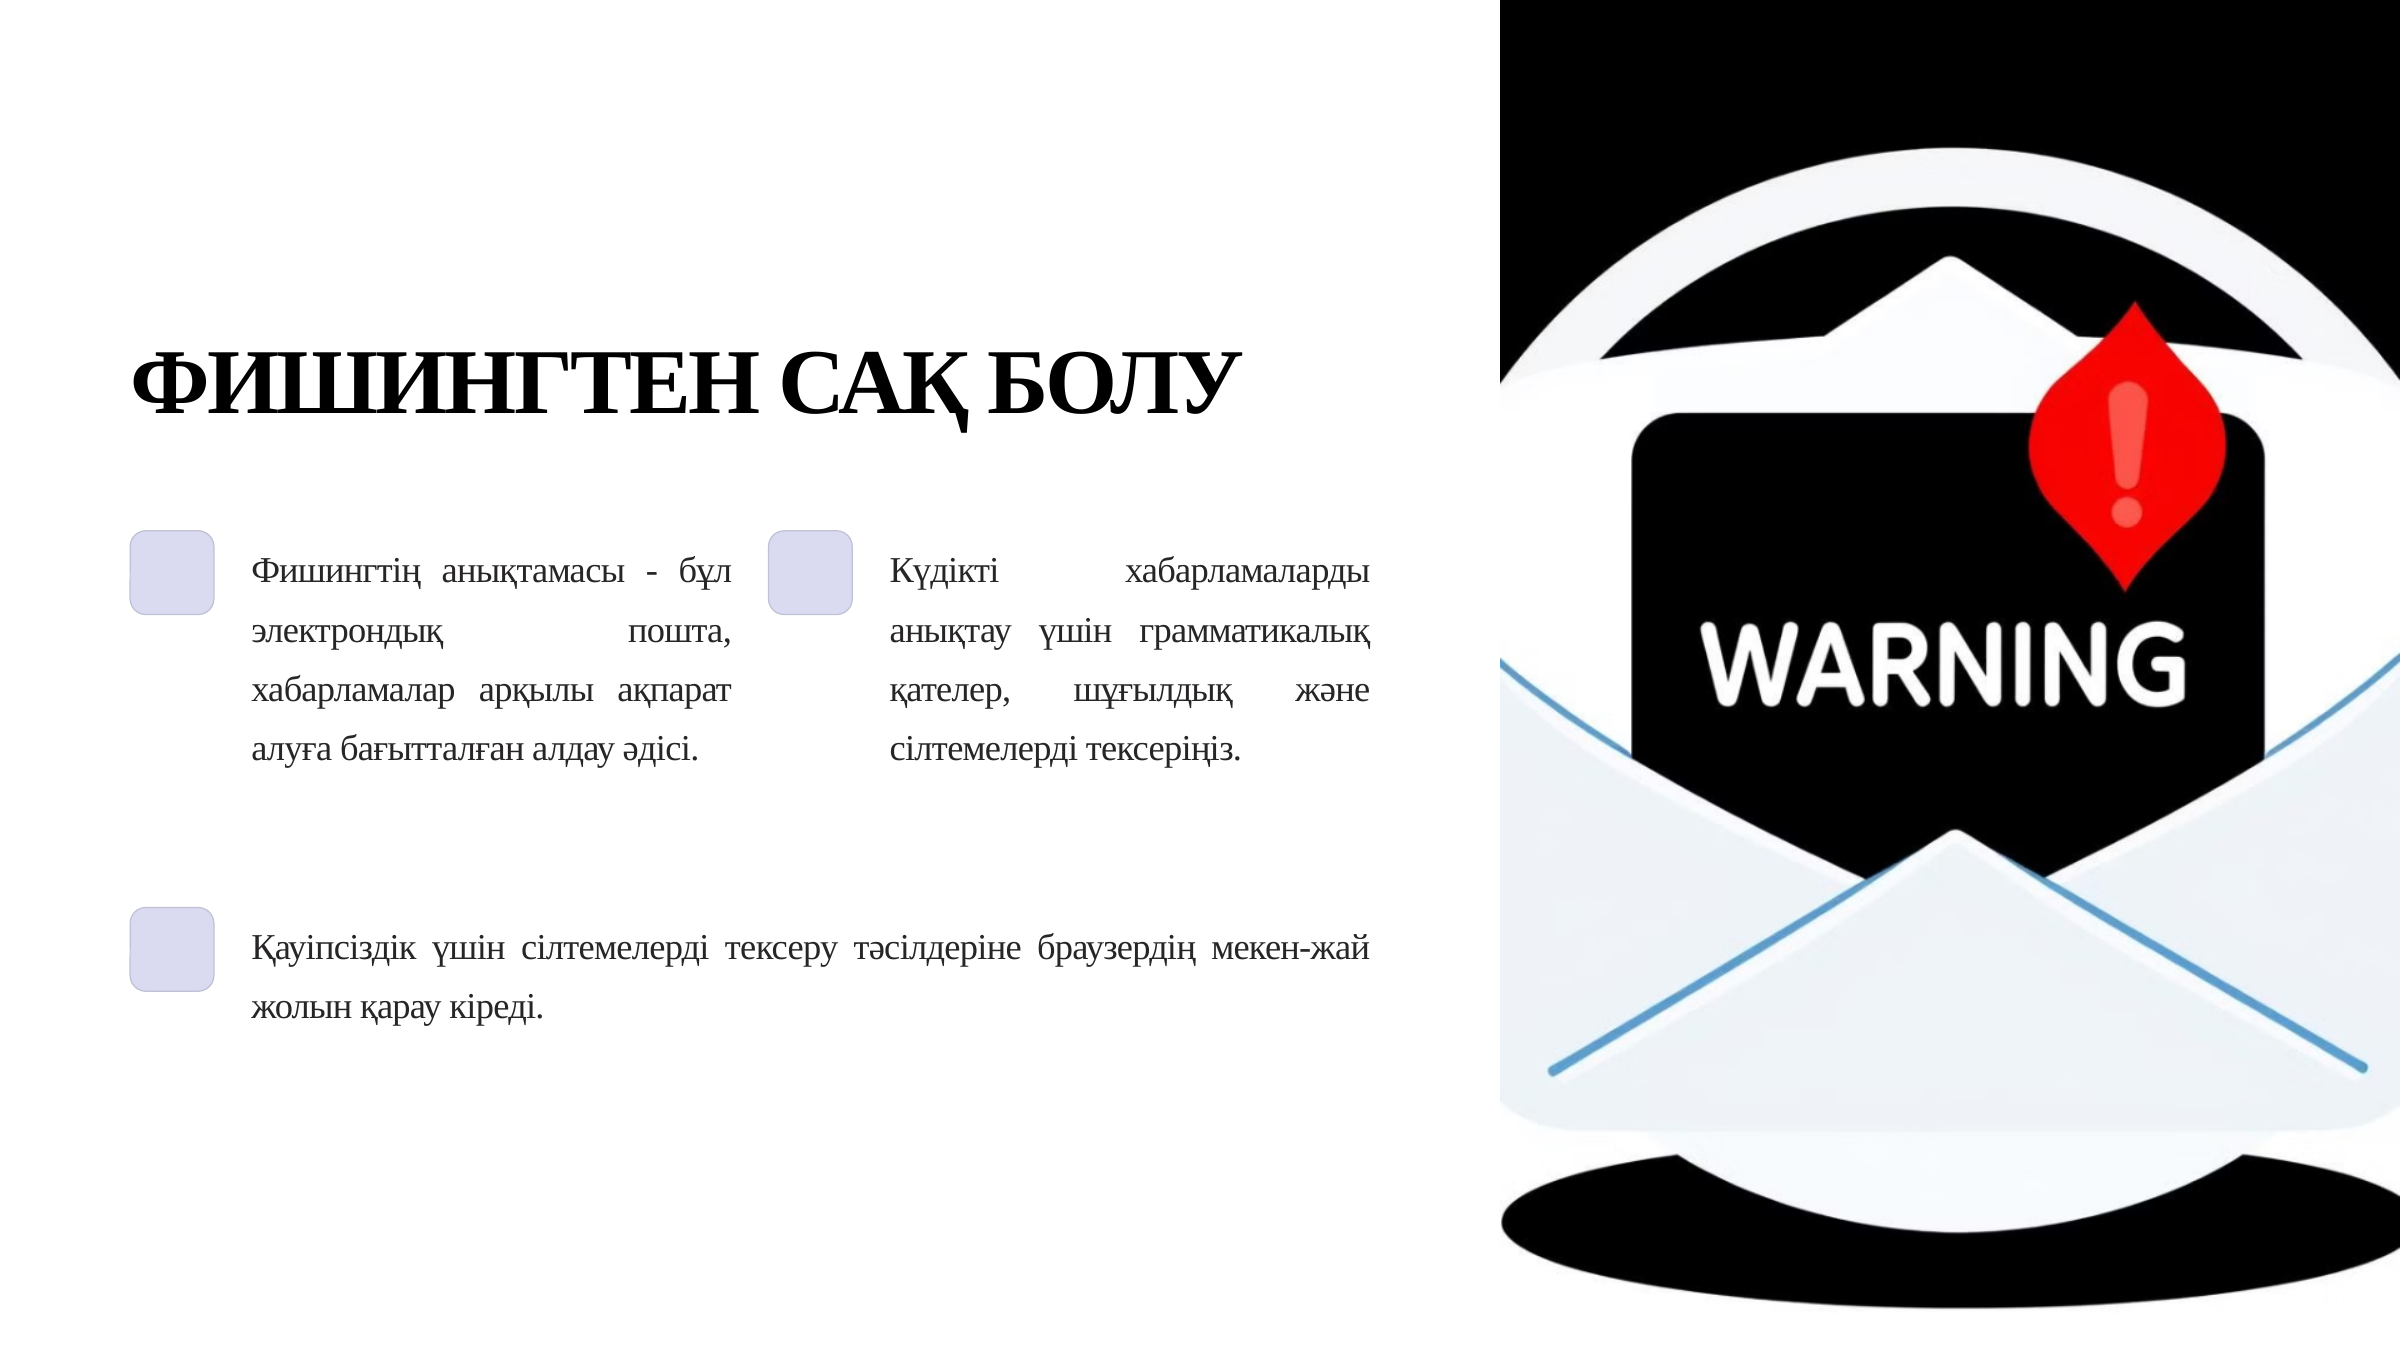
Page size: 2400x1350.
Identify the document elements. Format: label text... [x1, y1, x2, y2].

text_box Күдікті хабарламаларды анықтау үшін грамматикалық қателер, шұғылдық және сілтемелерді тексеріңіз. [889, 530, 1370, 829]
picture [1499, 0, 2400, 1350]
text_box Қауіпсіздік үшін сілтемелерді тексеру тәсілдеріне браузердің мекен-жай жолын қарау кіреді. [251, 907, 1370, 1027]
text_box [768, 530, 853, 615]
text_box Фишингтің анықтамасы - бұл электрондық пошта, хабарламалар арқылы ақпарат алуға бағытталған алдау әдісі. [251, 530, 732, 829]
text_box [130, 530, 214, 615]
text_box ФИШИНГТЕН САҚ БОЛУ [130, 316, 1220, 434]
text_box [130, 907, 214, 992]
